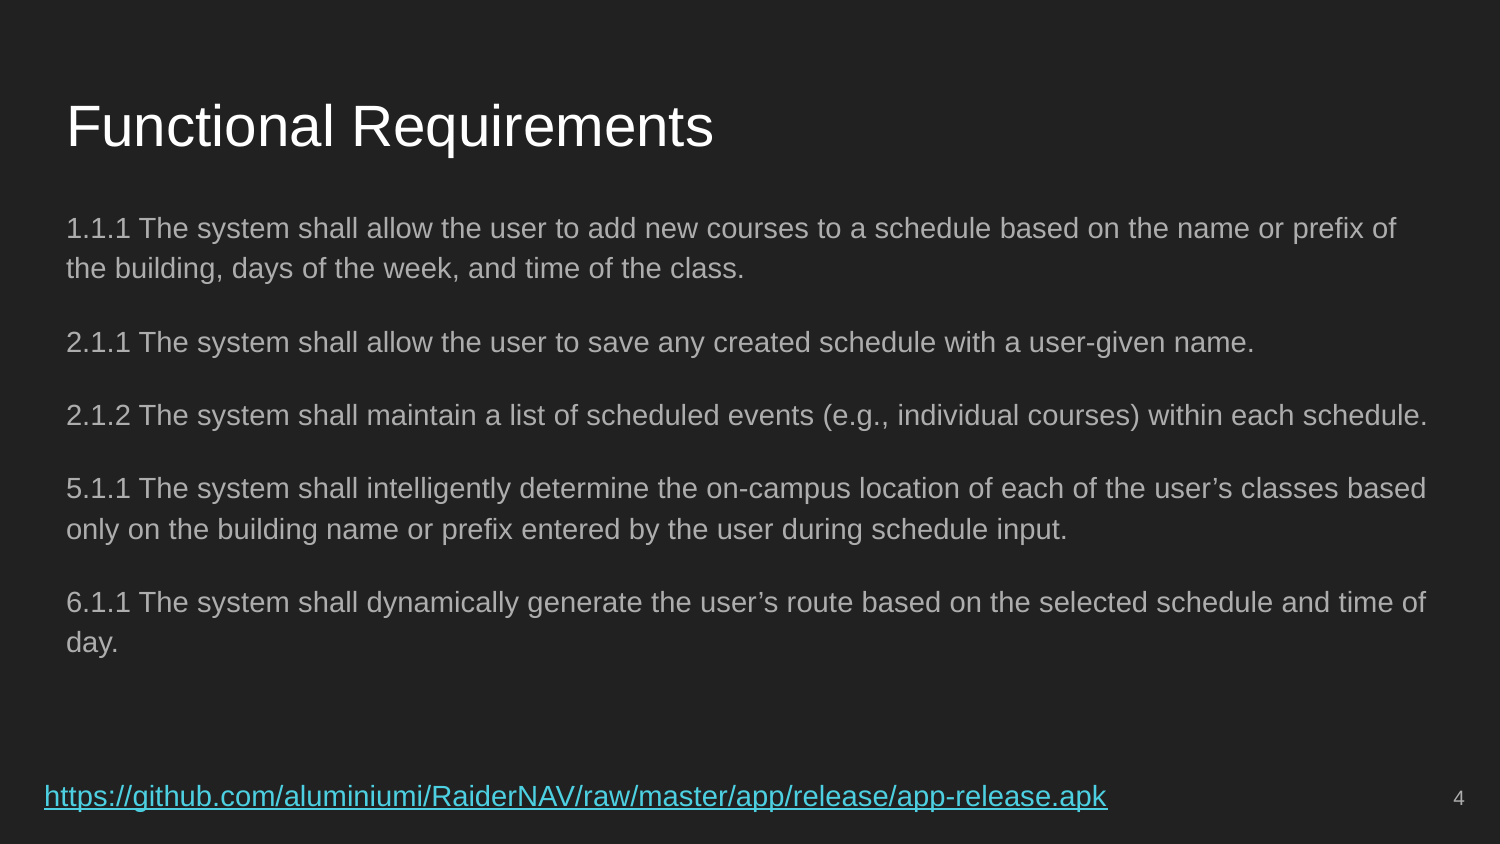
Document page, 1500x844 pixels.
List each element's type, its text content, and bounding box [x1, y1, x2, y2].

list 1.1.1 The system shall allow the user to add new courses to a schedule based on the name or prefix of the building, days of the week, and time of the class. 2.1.1 The system shall allow the user to save any created schedule with a user-given name. 2.1.2 The system shall maintain a list of scheduled events (e.g., individual courses) within each schedule. 5.1.1 The system shall intelligently determine the on-campus location of each of the user’s classes based only on the building name or prefix entered by the user during schedule input. 6.1.1 The system shall dynamically generate the user’s route based on the selected schedule and time of day. [51, 189, 1449, 819]
slide_number 4 [1389, 764, 1480, 830]
list https://github.com/aluminiumi/RaiderNAV/raw/master/app/release/app-release.apk [0, 757, 1124, 838]
title Functional Requirements [51, 72, 1449, 167]
